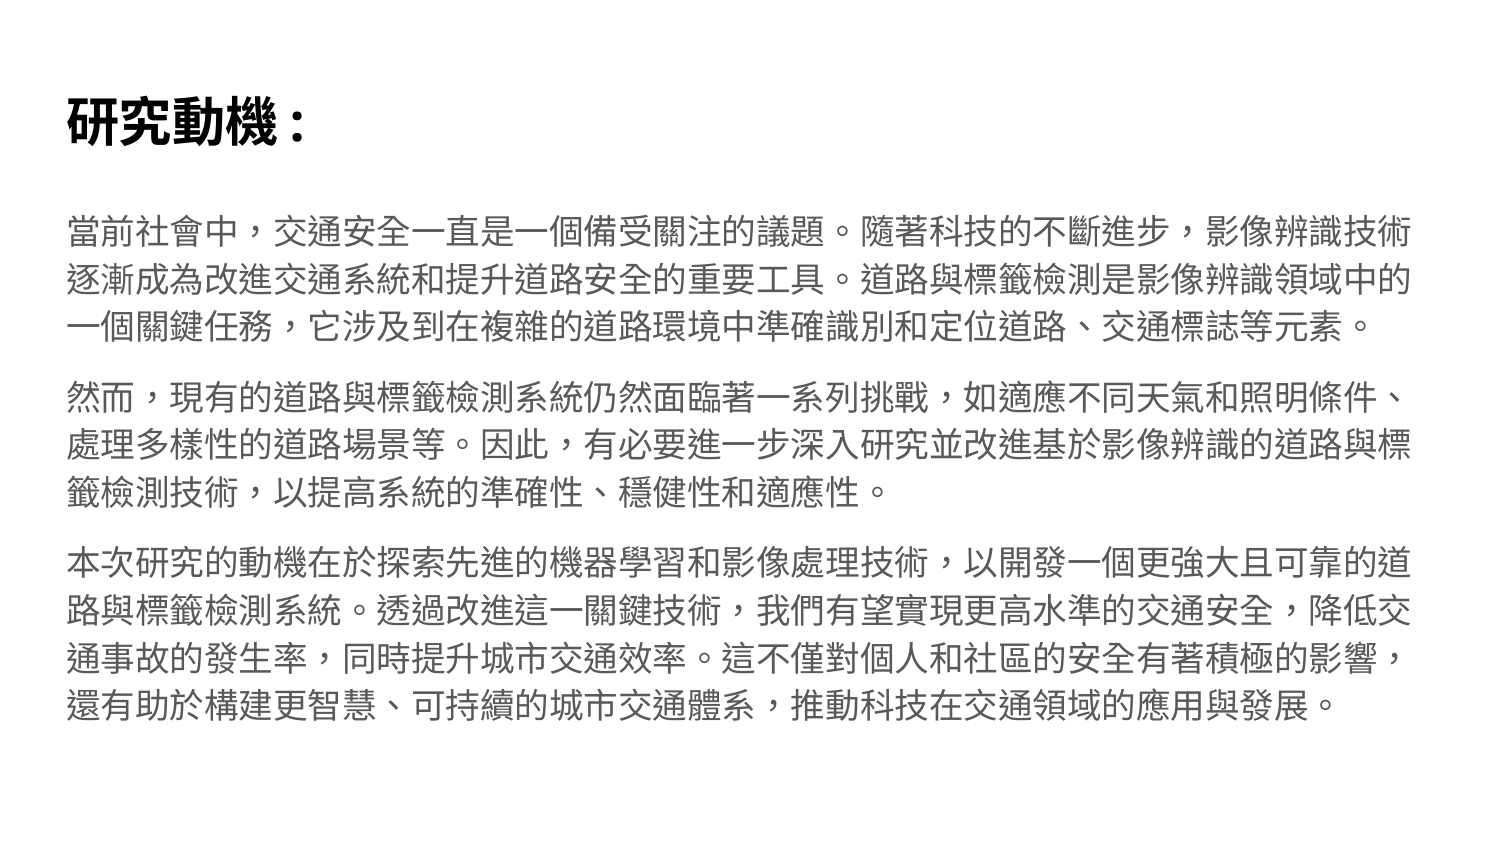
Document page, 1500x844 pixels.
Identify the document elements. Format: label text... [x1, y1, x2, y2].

list 當前社會中，交通安全一直是一個備受關注的議題。隨著科技的不斷進步，影像辨識技術逐漸成為改進交通系統和提升道路安全的重要工具。道路與標籤檢測是影像辨識領域中的一個關鍵任務，它涉及到在複雜的道路環境中準確識別和定位道路、交通標誌等元素。 然而，現有的道路與標籤檢測系統仍然面臨著一系列挑戰，如適應不同天氣和照明條件、處理多樣性的道路場景等。因此，有必要進一步深入研究並改進基於影像辨識的道路與標籤檢測技術，以提高系統的準確性、穩健性和適應性。 本次研究的動機在於探索先進的機器學習和影像處理技術，以開發一個更強大且可靠的道路與標籤檢測系統。透過改進這一關鍵技術，我們有望實現更高水準的交通安全，降低交通事故的發生率，同時提升城市交通效率。這不僅對個人和社區的安全有著積極的影響，還有助於構建更智慧、可持續的城市交通體系，推動科技在交通領域的應用與發展。 [51, 189, 1449, 750]
title 研究動機: [51, 72, 1449, 167]
